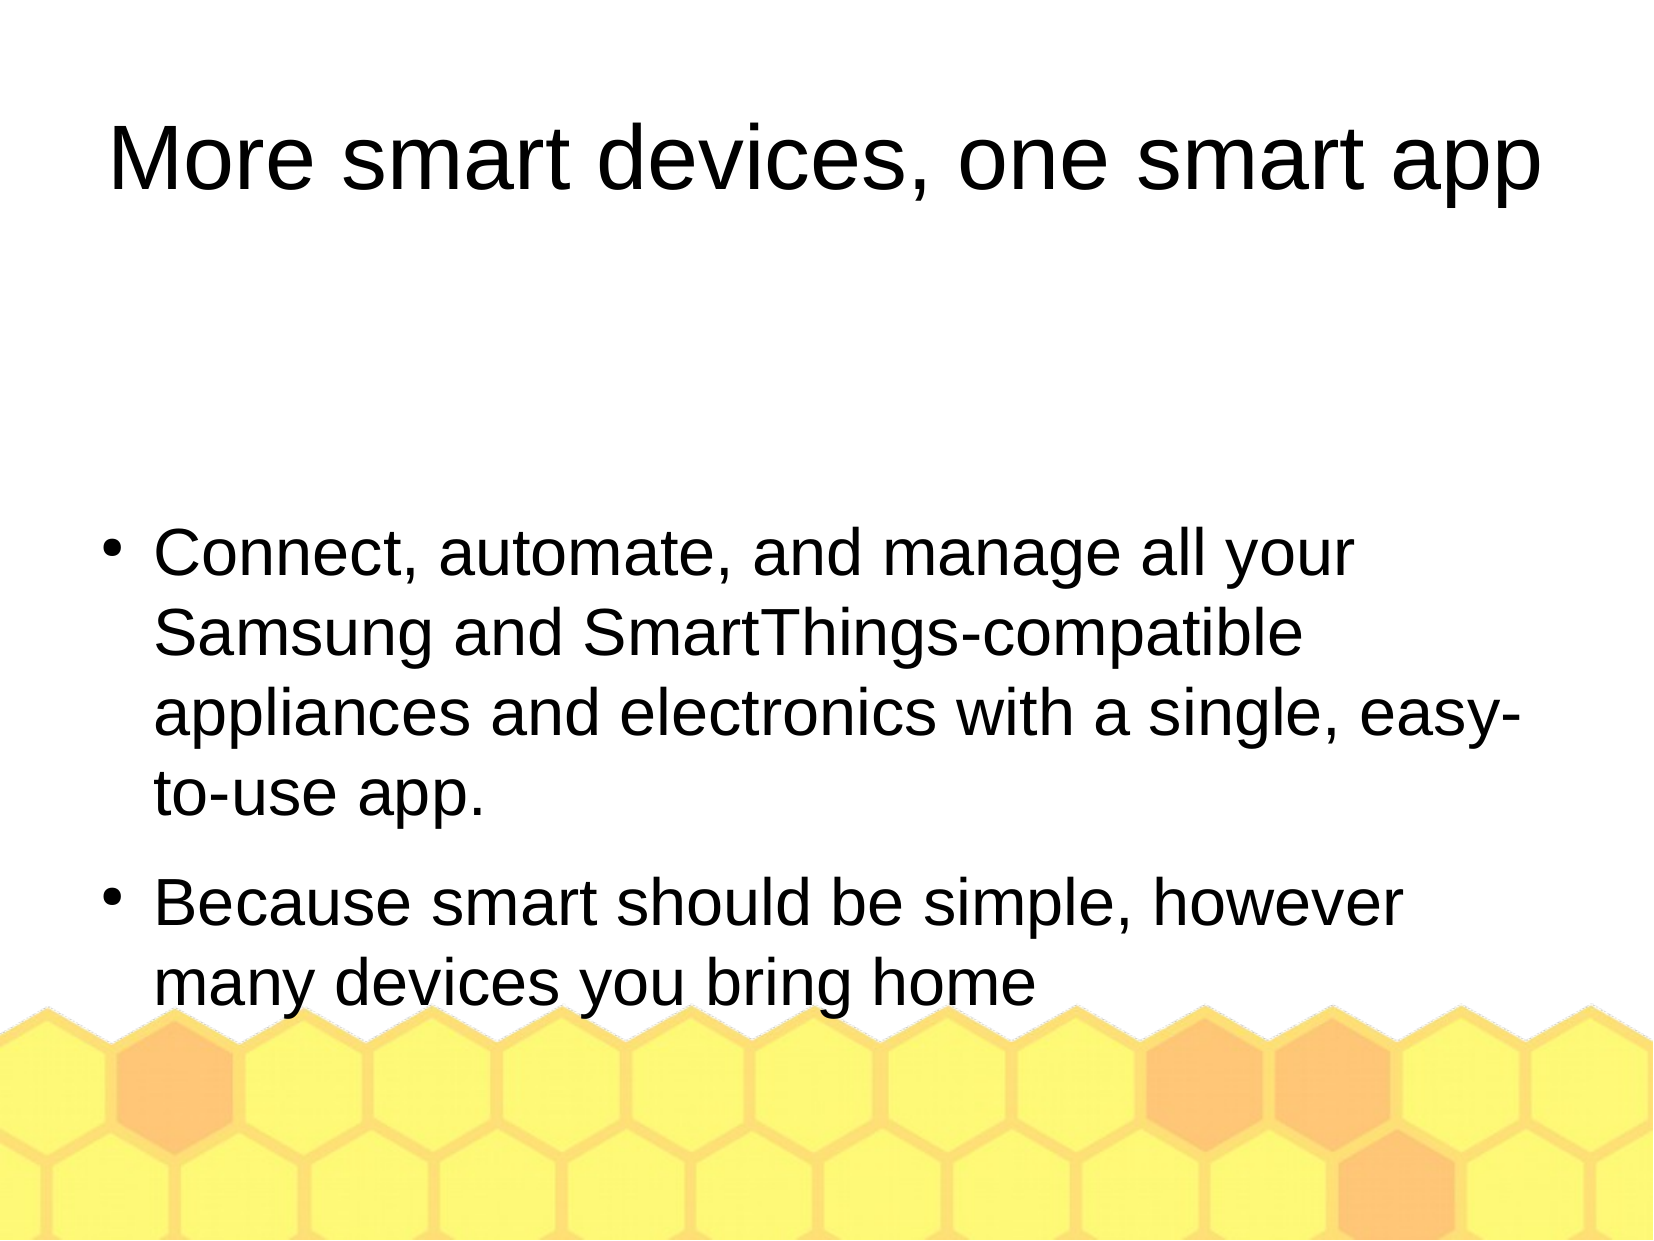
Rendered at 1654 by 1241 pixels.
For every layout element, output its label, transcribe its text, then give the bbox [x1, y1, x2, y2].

picture [0, 1001, 1653, 1240]
list Connect, automate, and manage all your Samsung and SmartThings-compatible appliances and electronics with a single, easy-to-use app. Because smart should be simple, however many devices you bring home [82, 290, 1571, 1010]
title More smart devices, one smart app [82, 49, 1571, 257]
